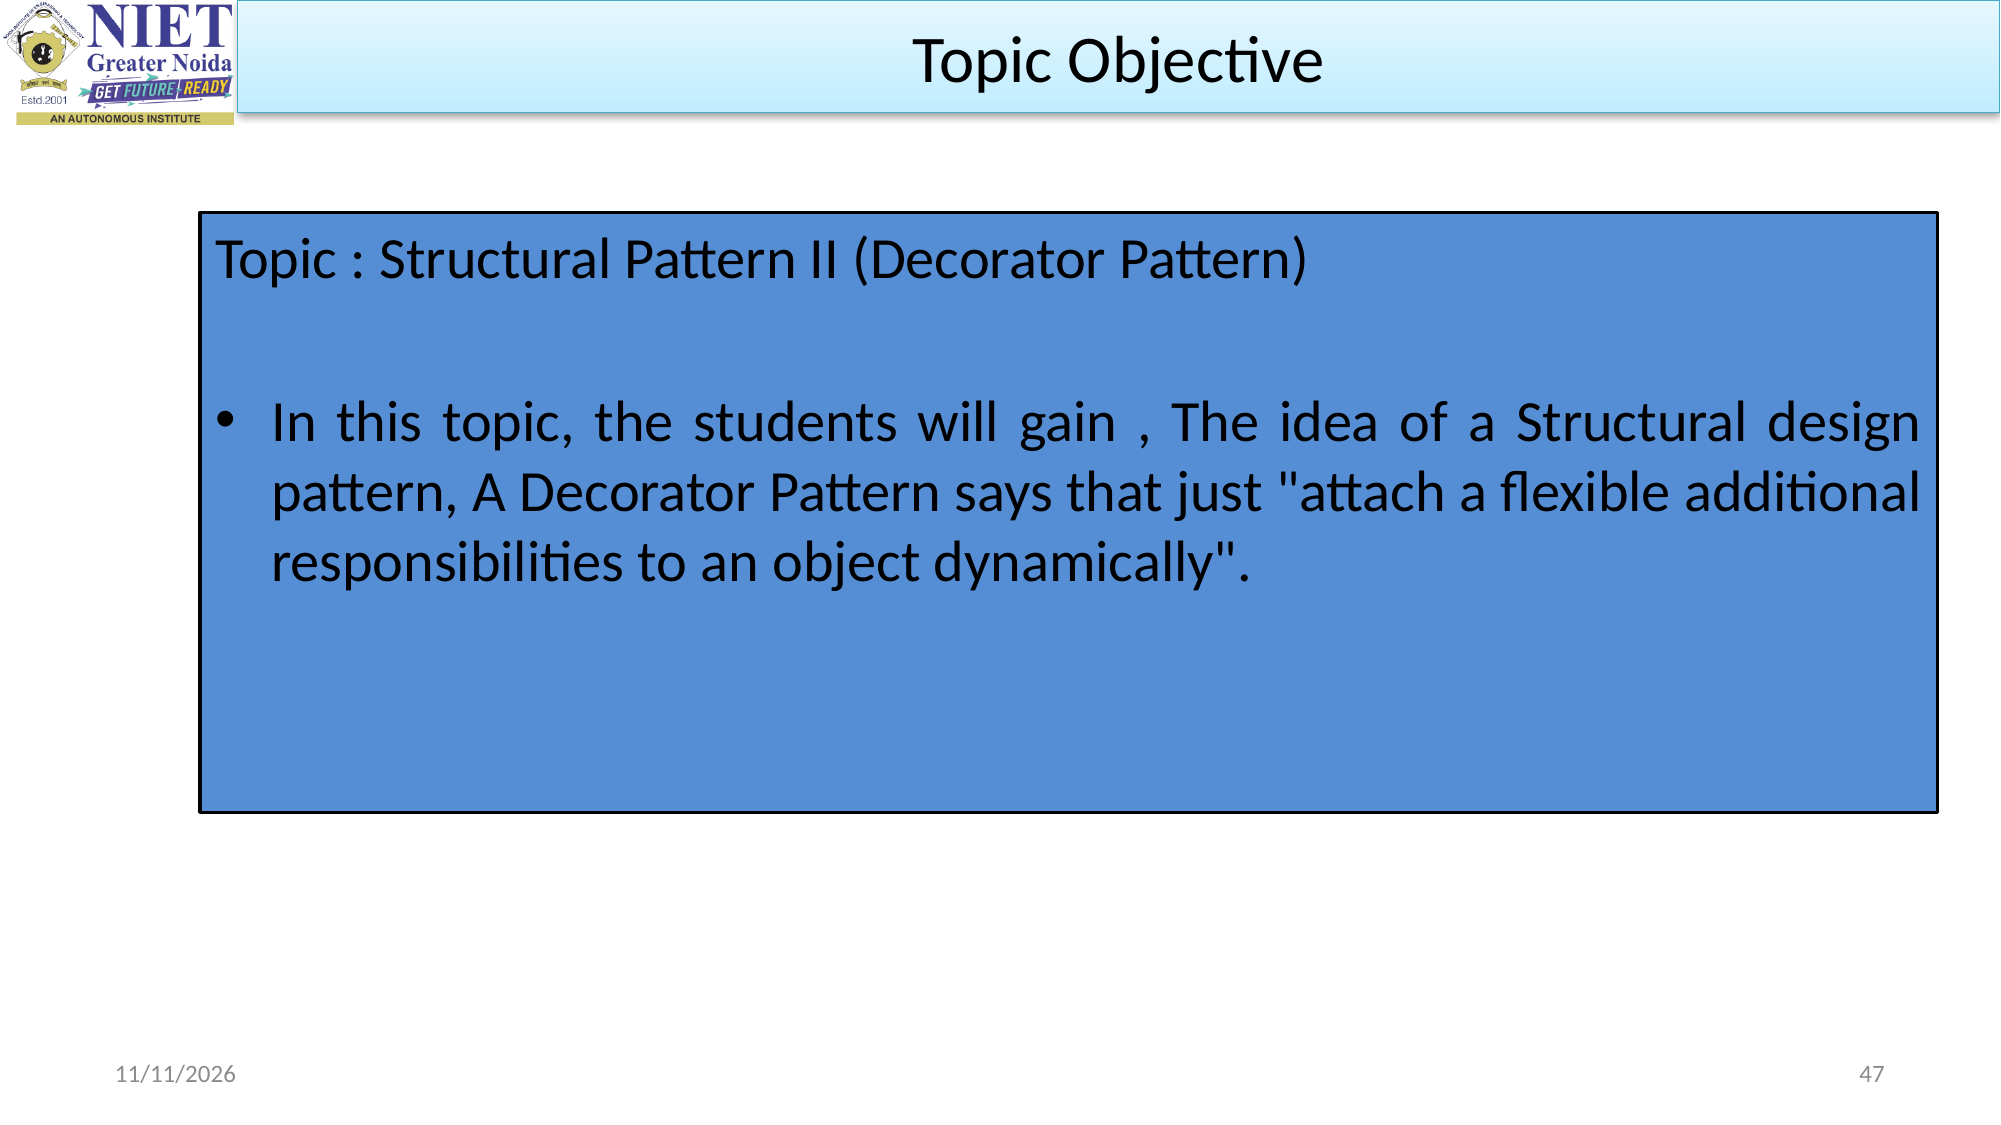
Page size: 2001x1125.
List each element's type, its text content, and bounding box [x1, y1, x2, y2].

slide_number 47 [1433, 1042, 1900, 1103]
text_box Topic Objective [237, 0, 2000, 113]
list Topic : Structural Pattern II (Decorator Pattern) In this topic, the students will gain , The idea of a Structural design pattern, A Decorator Pattern says that just "attach a flexible additional responsibilities to an object dynamically". [200, 212, 1938, 813]
picture [3, 2, 234, 125]
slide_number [99, 1042, 567, 1103]
